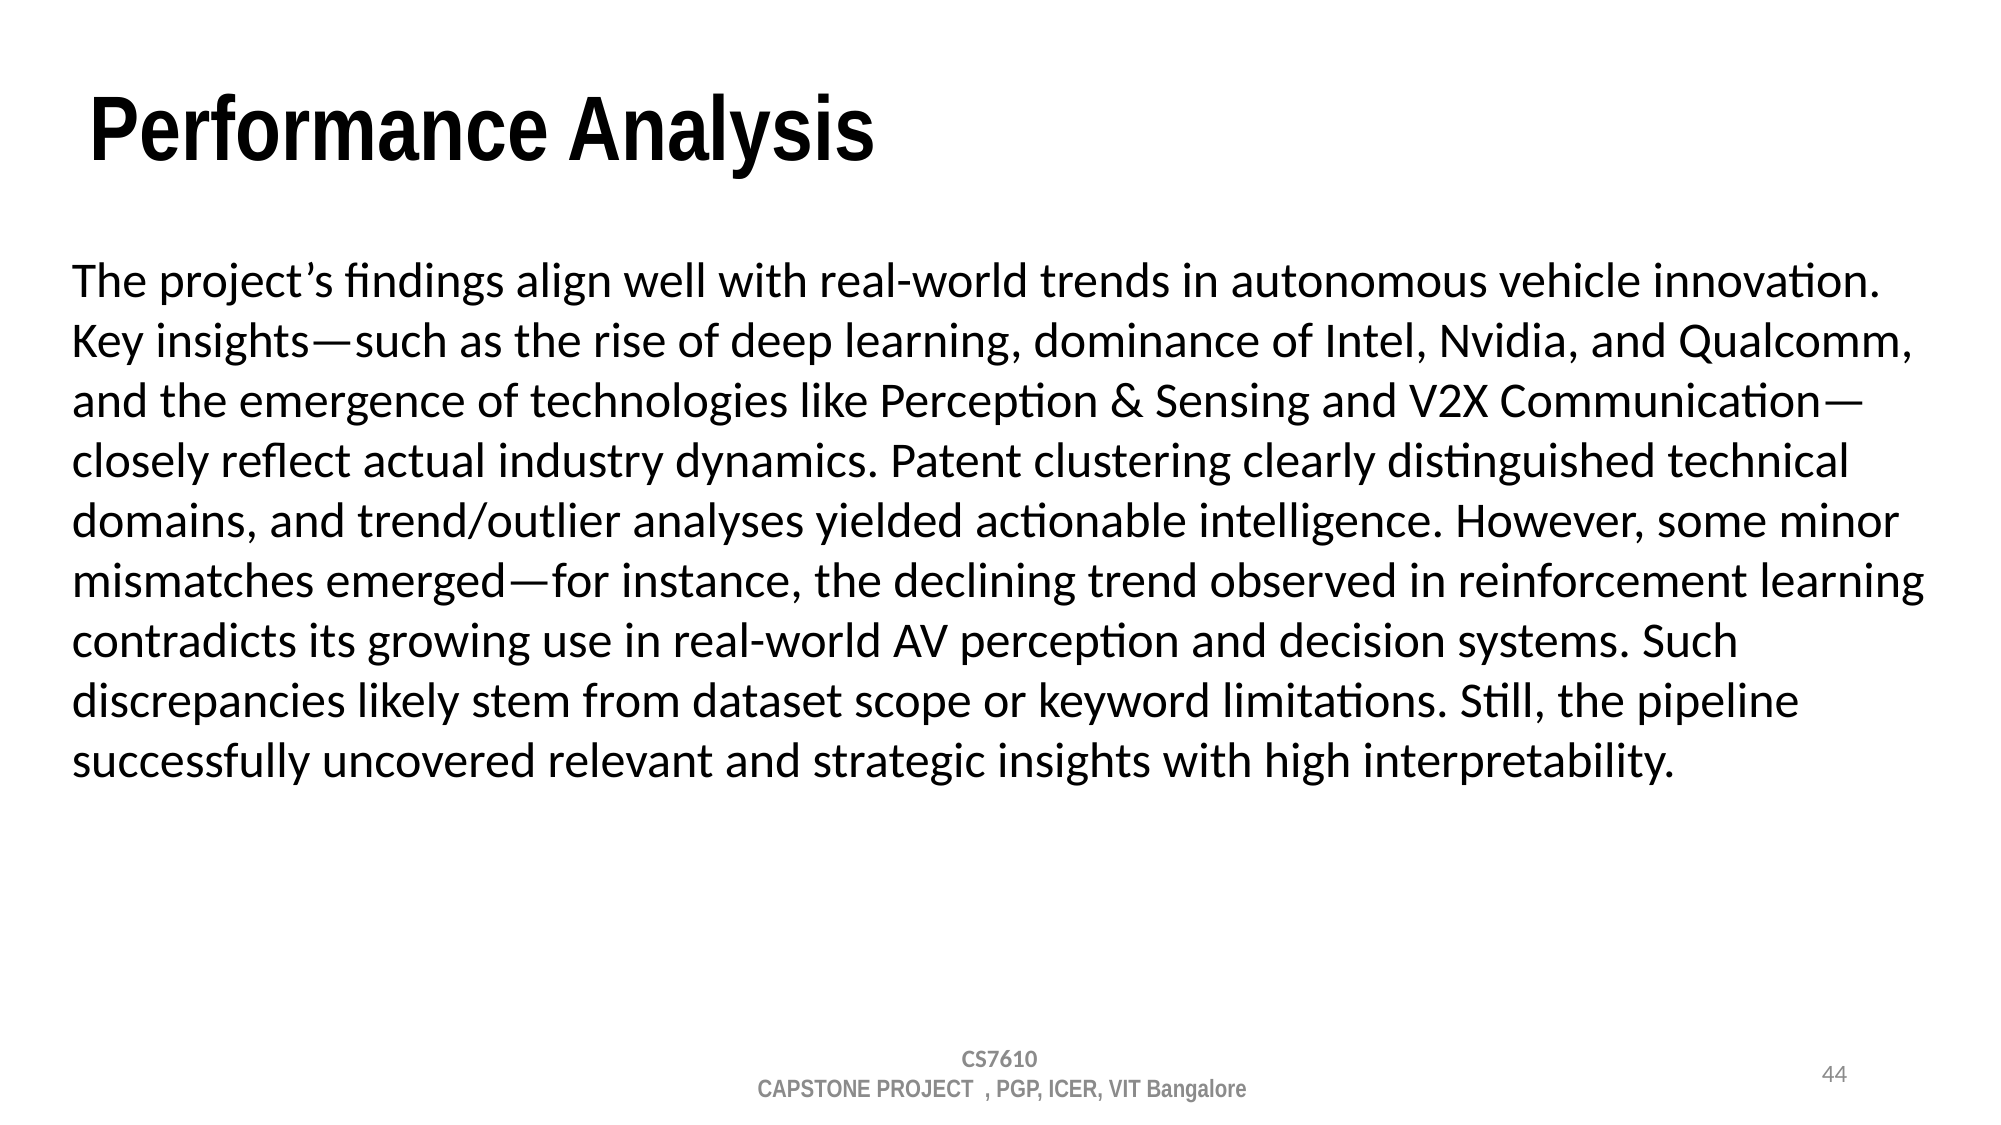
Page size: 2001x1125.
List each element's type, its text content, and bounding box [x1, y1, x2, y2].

slide_number 44 [1412, 1042, 1863, 1103]
text_box The project’s findings align well with real-world trends in autonomous vehicle innovation. Key insights—such as the rise of deep learning, dominance of Intel, Nvidia, and Qualcomm, and the emergence of technologies like Perception & Sensing and V2X Communication—closely reflect actual industry dynamics. Patent clustering clearly distinguished technical domains, and trend/outlier analyses yielded actionable intelligence. However, some minor mismatches emerged—for instance, the declining trend observed in reinforcement learning contradicts its growing use in real-world AV perception and decision systems. Such discrepancies likely stem from dataset scope or keyword limitations. Still, the pipeline successfully uncovered relevant and strategic insights with high interpretability. [57, 239, 1943, 795]
footer CS7610 CAPSTONE PROJECT , PGP, ICER, VIT Bangalore [662, 1042, 1338, 1103]
title Performance Analysis [74, 22, 1800, 239]
